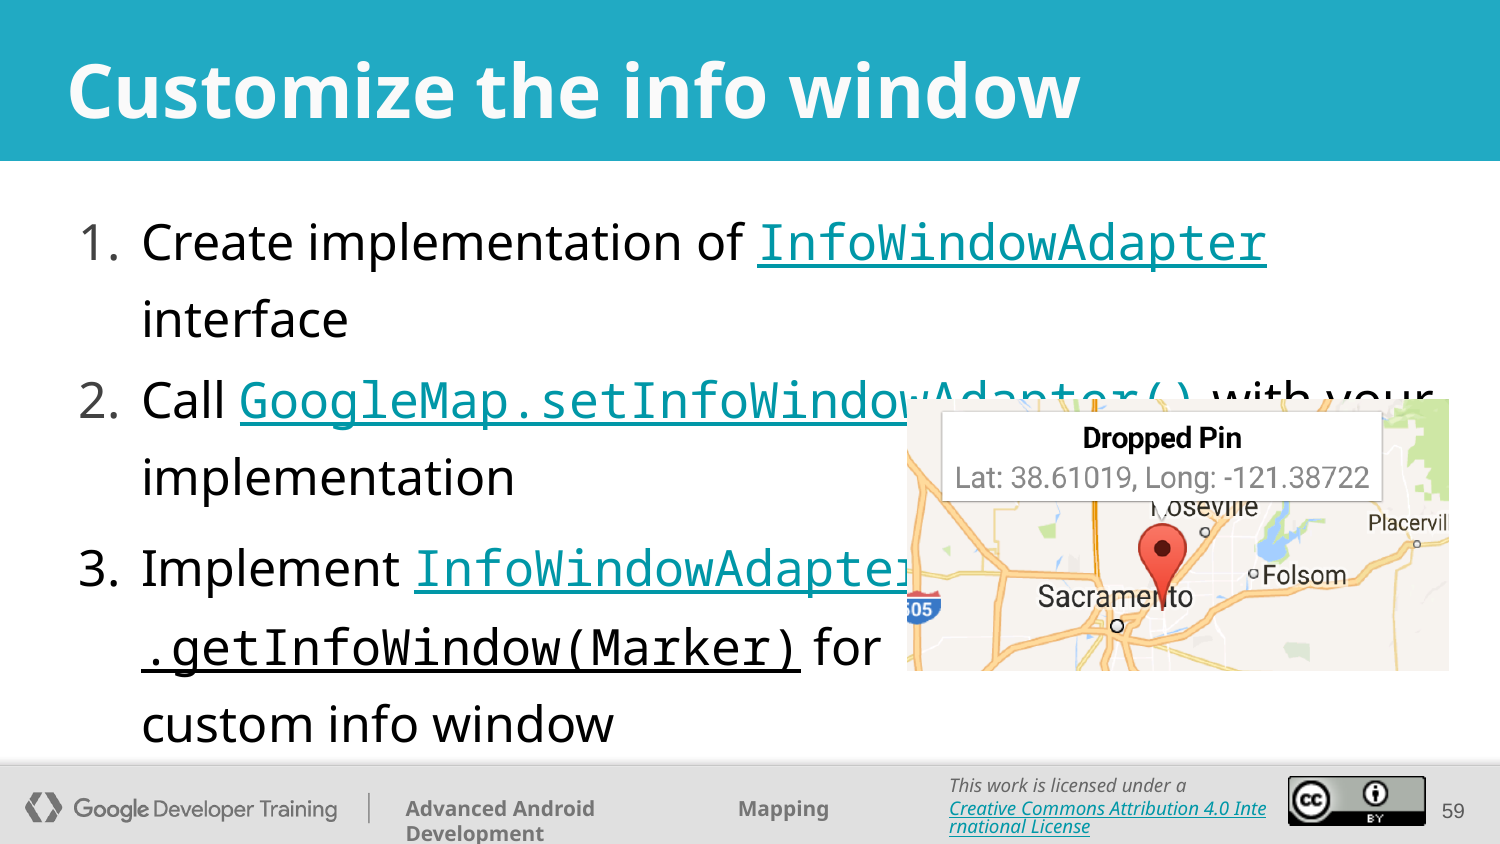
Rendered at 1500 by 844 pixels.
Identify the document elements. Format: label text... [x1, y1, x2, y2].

title Customize the info window [51, 28, 1449, 122]
picture [906, 399, 1450, 672]
picture [0, 161, 1500, 844]
list Create implementation of InfoWindowAdapter interface Call GoogleMap.setInfoWindowAdapter() with your implementation Implement InfoWindowAdapter .getInfoWindow(Marker) for custom info window [51, 185, 1465, 844]
slide_number ‹#› [1389, 777, 1480, 842]
